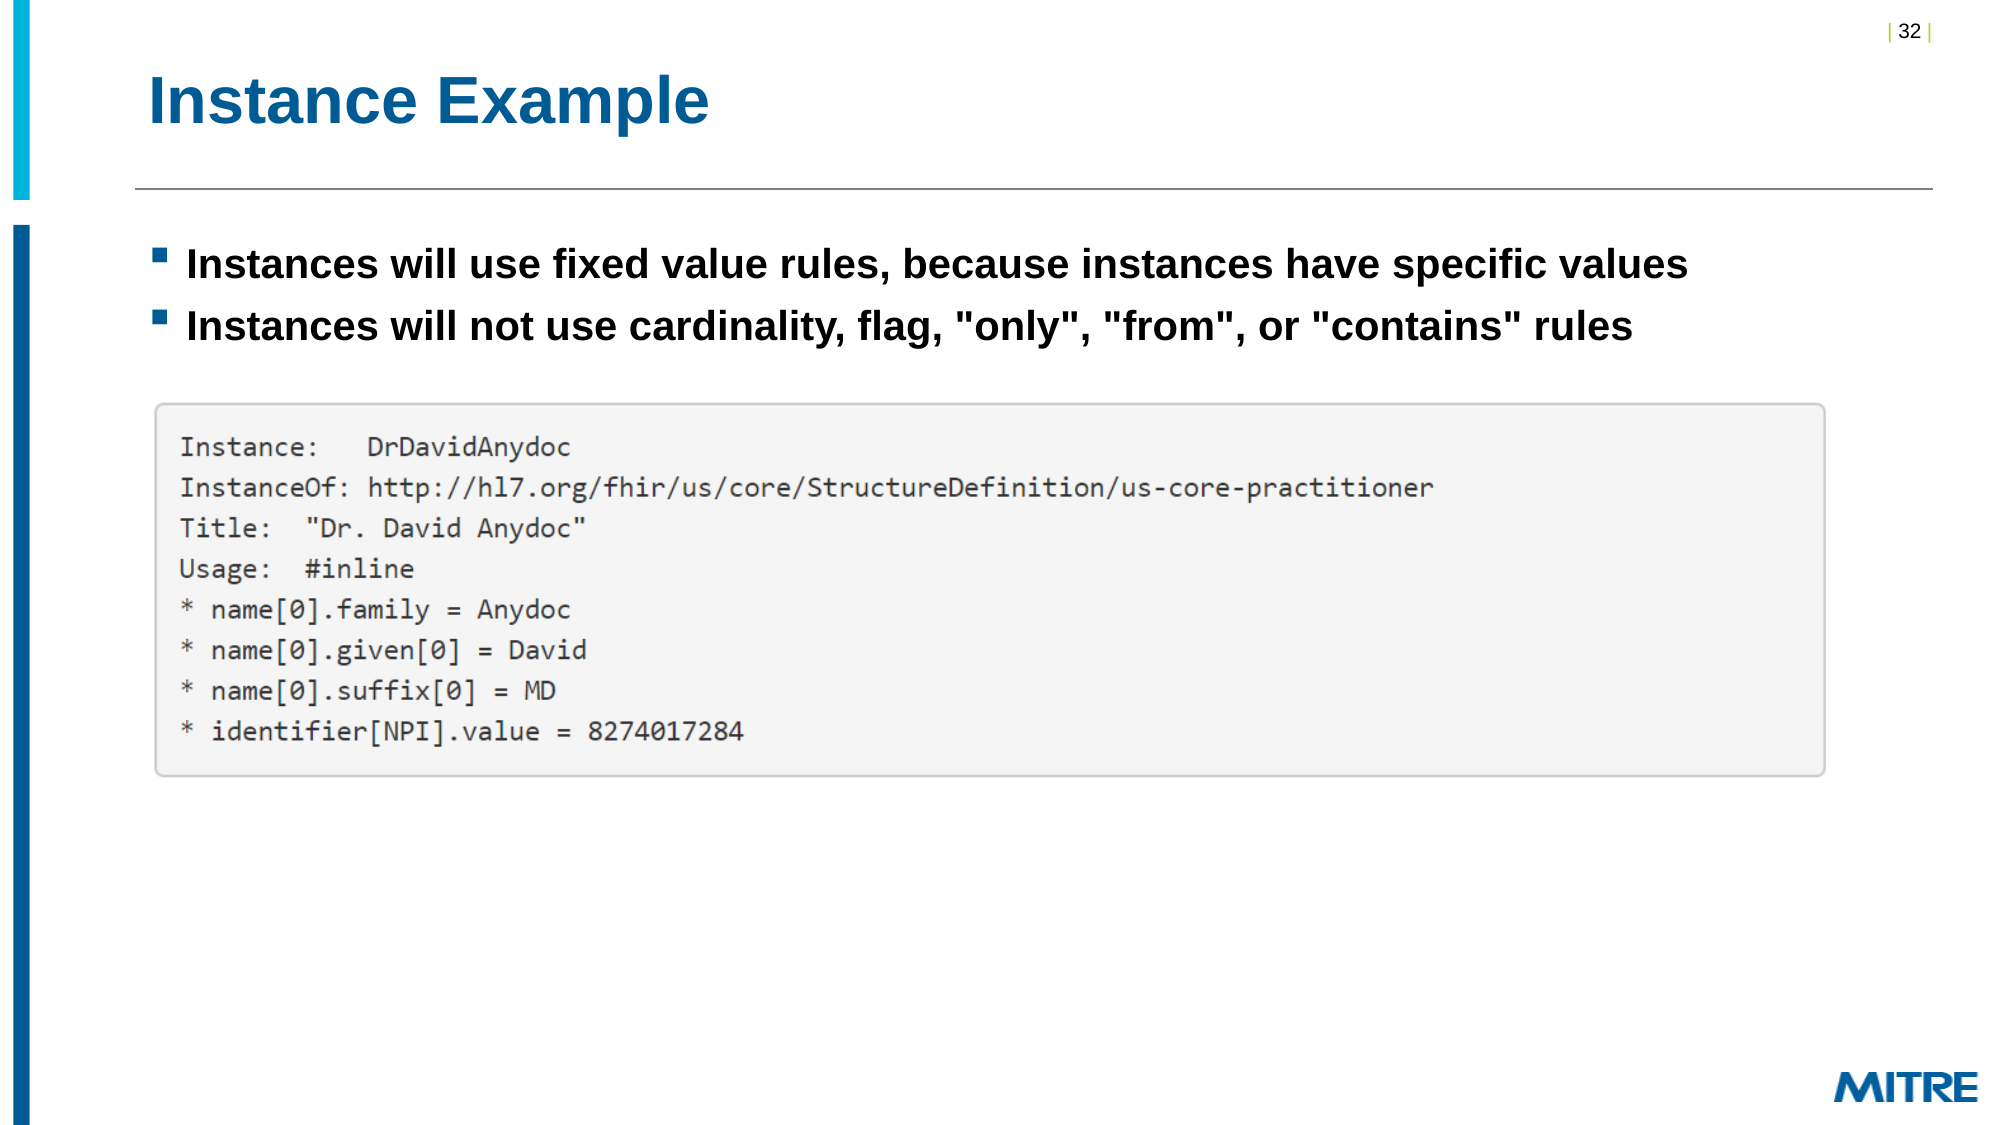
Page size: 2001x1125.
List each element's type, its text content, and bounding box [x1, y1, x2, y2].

picture [133, 380, 1840, 800]
title Instance Example [133, 45, 1934, 163]
picture [1834, 1069, 1981, 1109]
list Instances will use fixed value rules, because instances have specific values Instances will not use cardinality, flag, "only", "from", or "contains" rules [133, 229, 1934, 1052]
